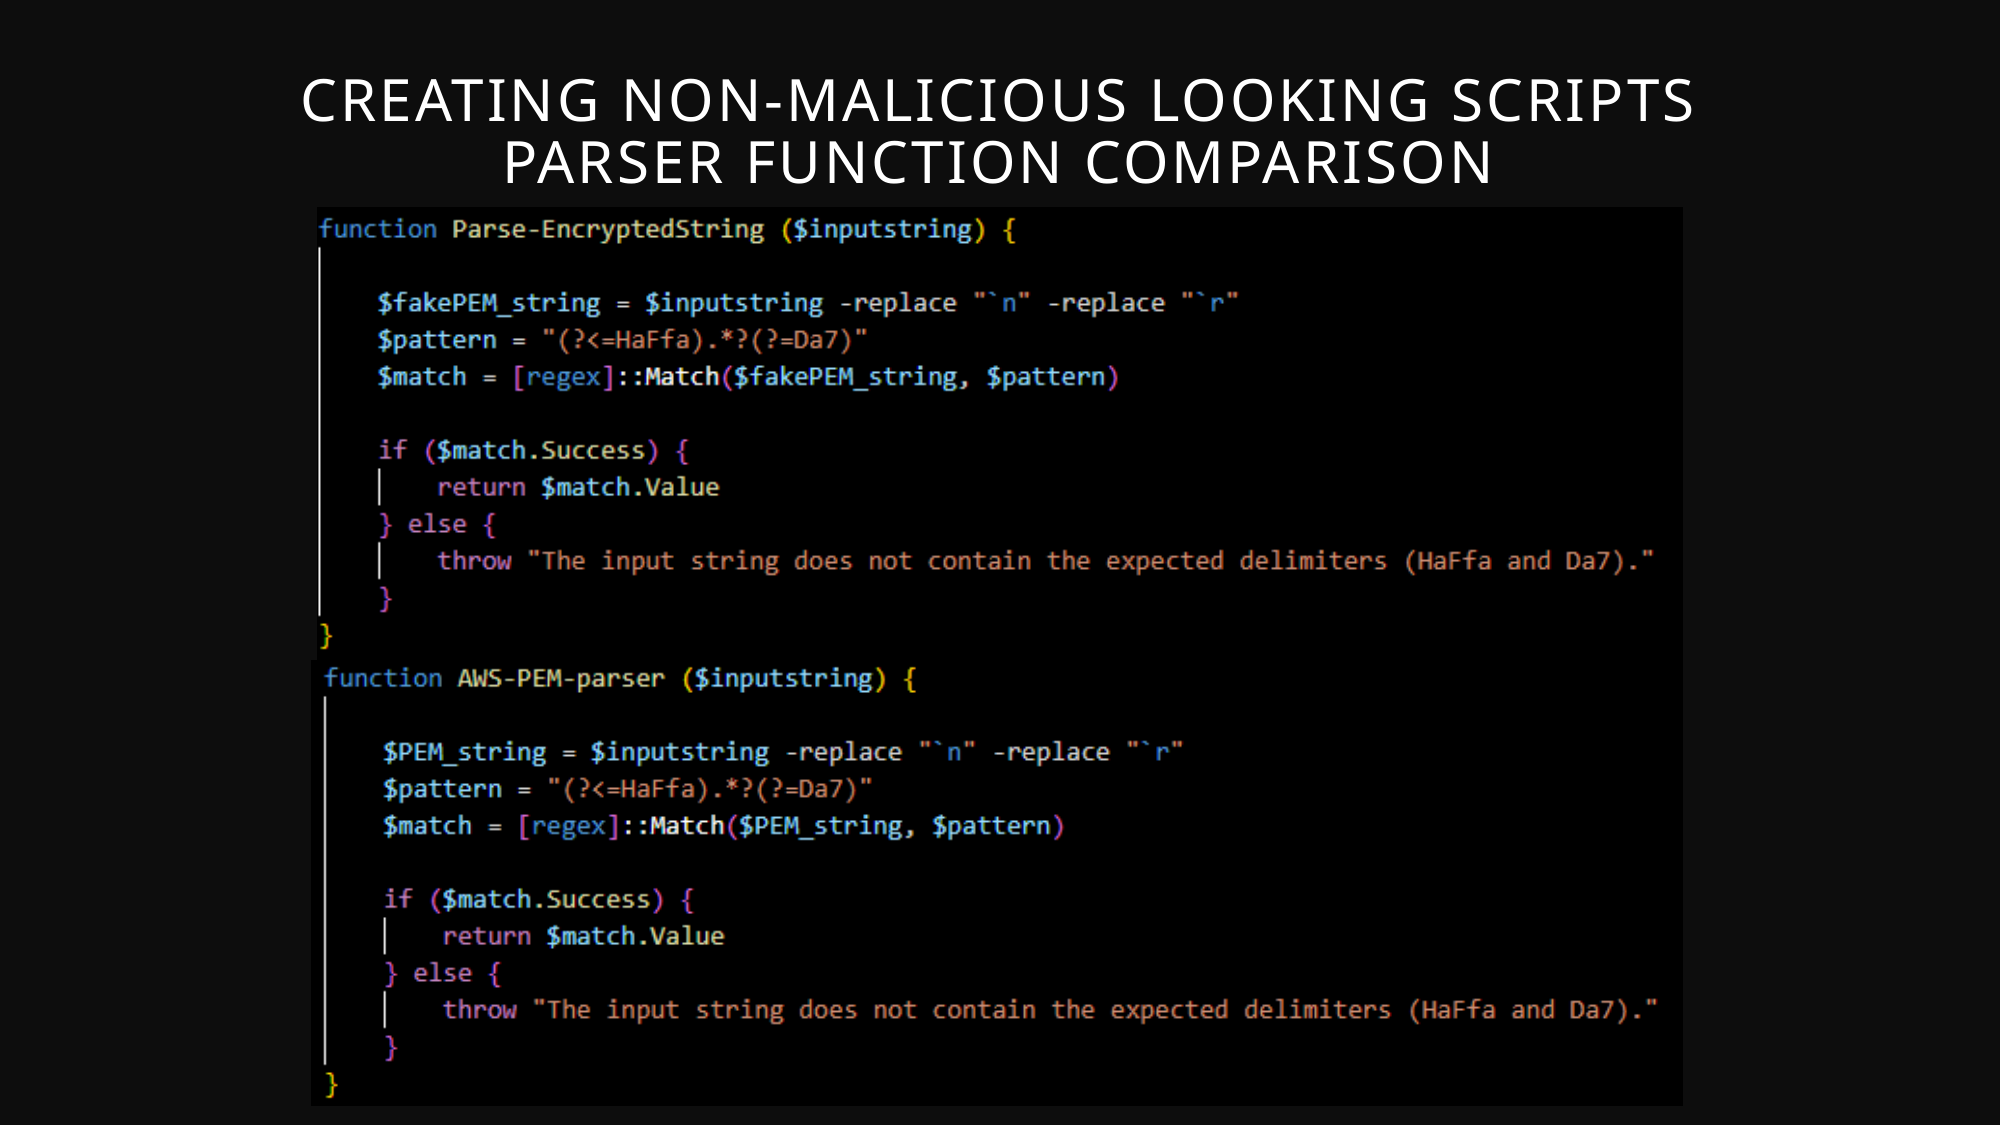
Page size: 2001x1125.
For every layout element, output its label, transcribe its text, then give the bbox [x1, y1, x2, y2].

picture [311, 207, 1683, 1106]
title Creating Non-Malicious looking Scripts Parser Function Comparison [137, 59, 1863, 278]
